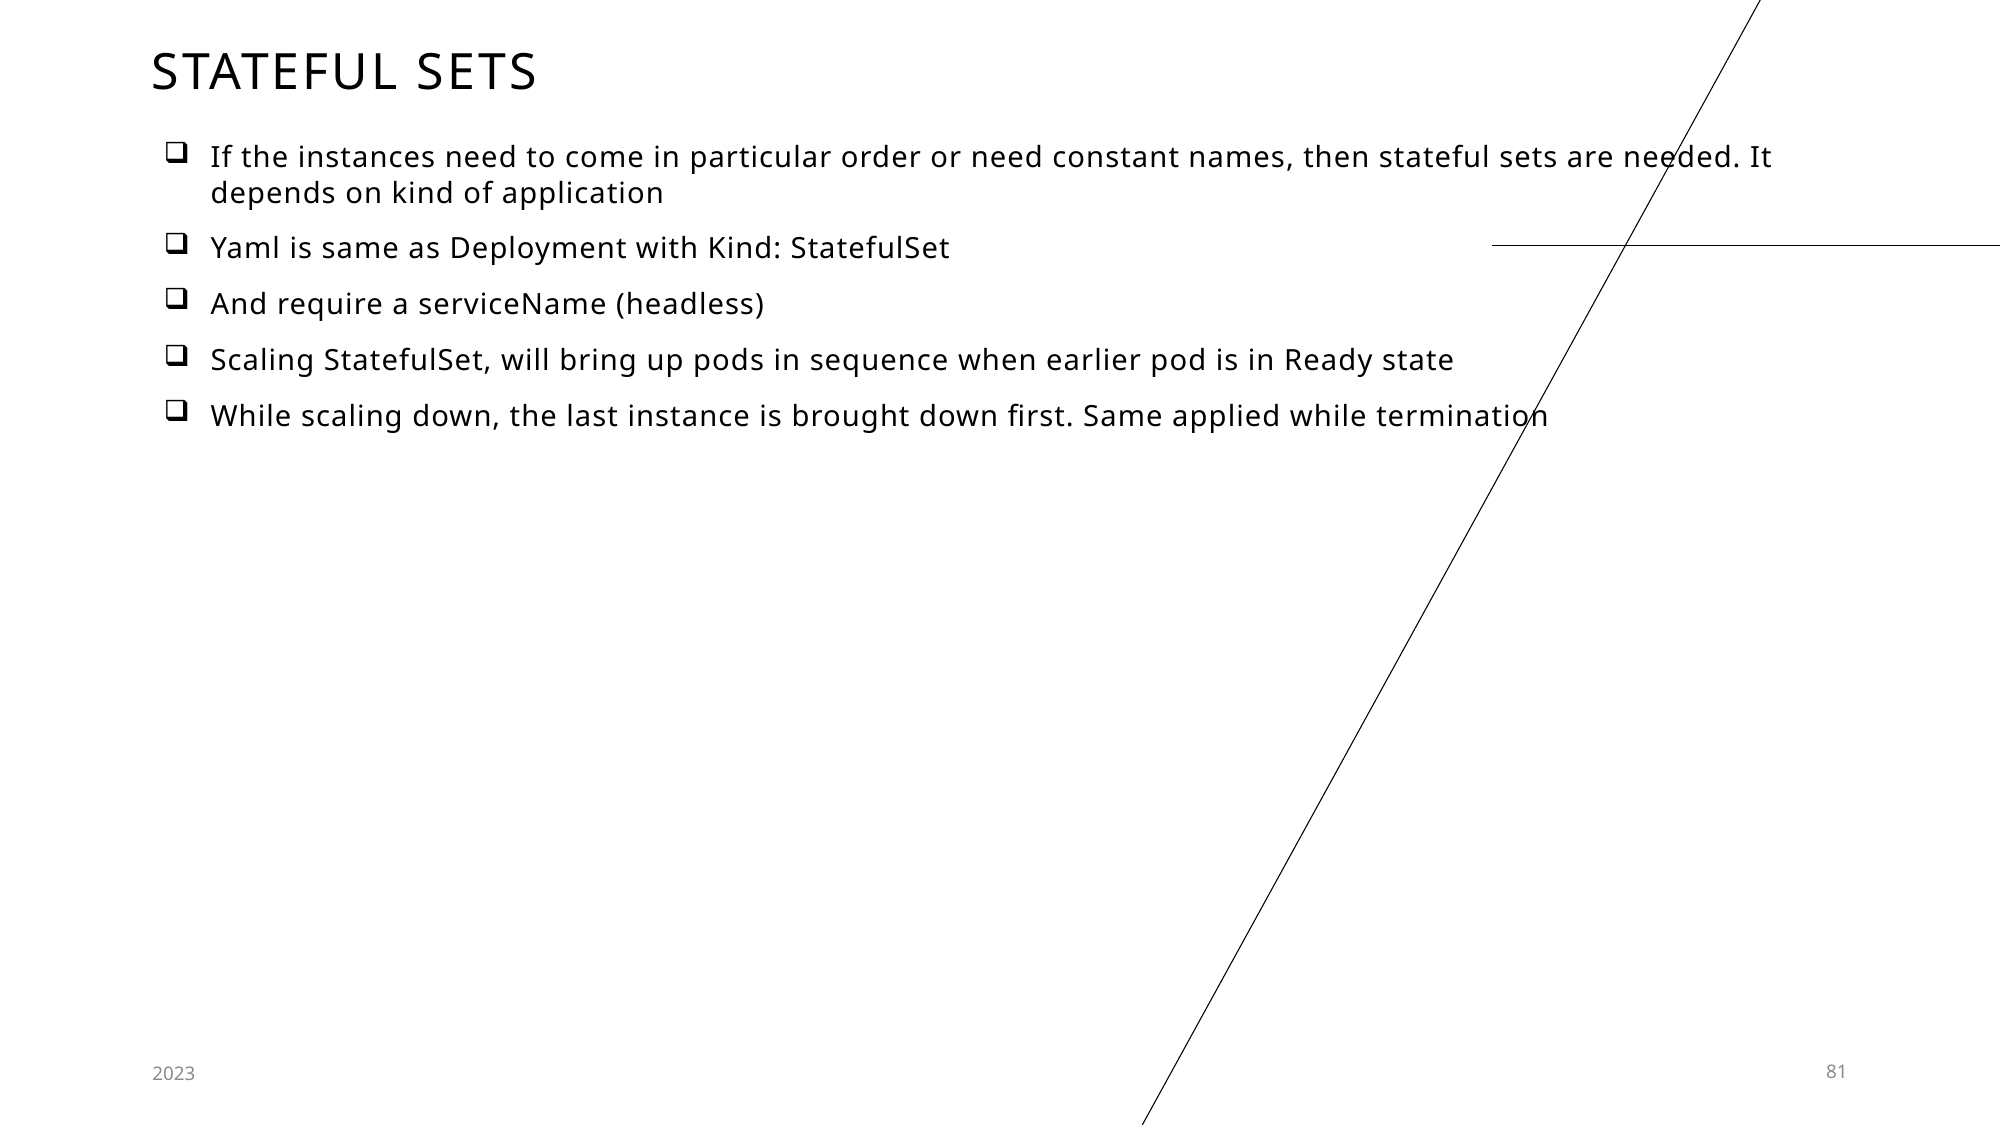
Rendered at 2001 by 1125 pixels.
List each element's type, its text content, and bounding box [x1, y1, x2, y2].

list If the instances need to come in particular order or need constant names, then stateful sets are needed. It depends on kind of application Yaml is same as Deployment with Kind: StatefulSet And require a serviceName (headless) Scaling StatefulSet, will bring up pods in sequence when earlier pod is in Ready state While scaling down, the last instance is brought down first. Same applied while termination [148, 131, 1926, 1008]
slide_number 2023 [137, 1042, 338, 1103]
slide_number 81 [1412, 1042, 1863, 1103]
title Stateful sets [136, 23, 1125, 108]
